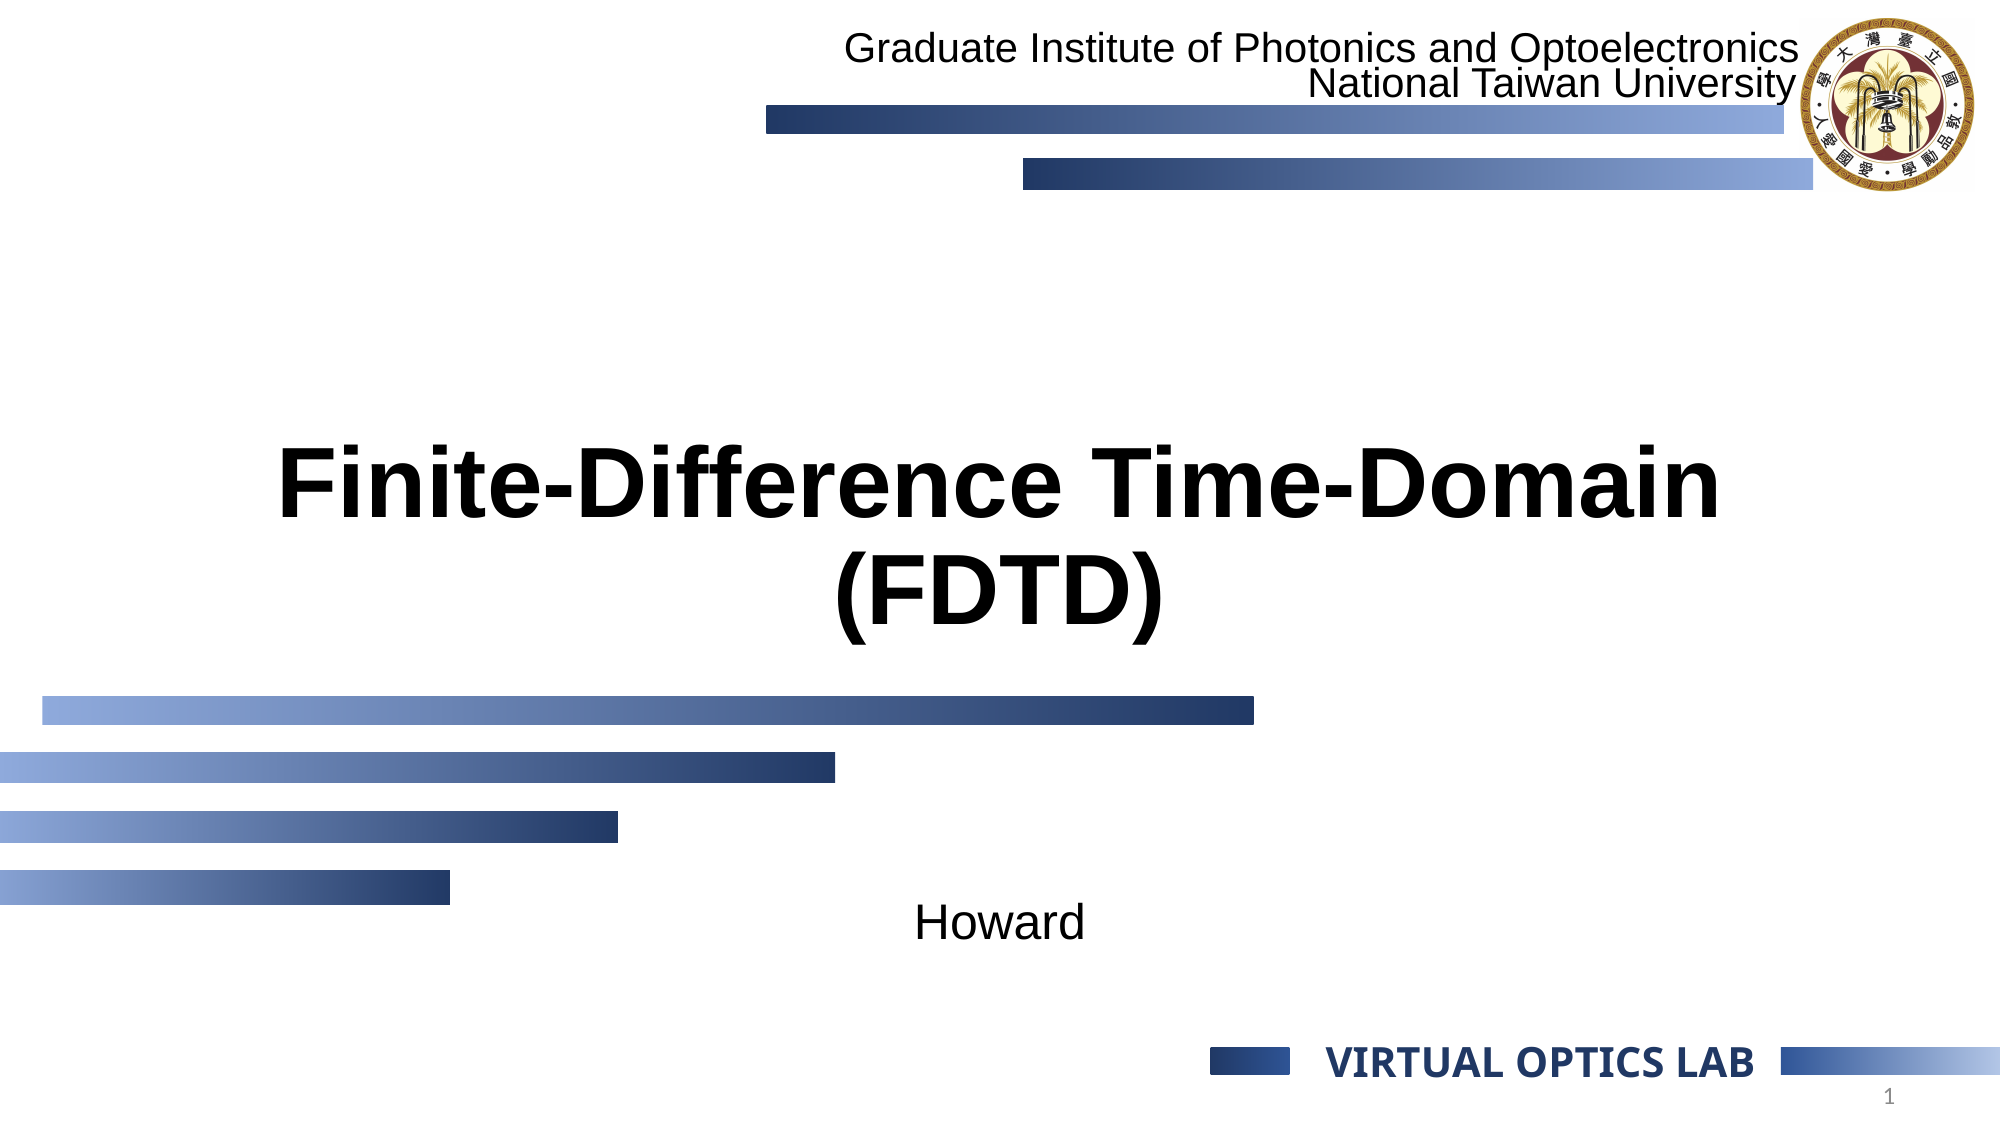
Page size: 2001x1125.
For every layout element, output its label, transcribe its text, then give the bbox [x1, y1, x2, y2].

text_box [1022, 158, 1814, 191]
slide_number 1 [1460, 1065, 1911, 1125]
text_box [765, 105, 1785, 134]
text_box [0, 810, 619, 843]
text_box [41, 696, 1255, 726]
picture [1799, 18, 1975, 192]
text_box [0, 752, 836, 784]
subtitle Howard [249, 808, 1750, 1080]
title Finite-Difference Time-Domain (FDTD) [215, 262, 1785, 655]
text_box [0, 869, 451, 905]
